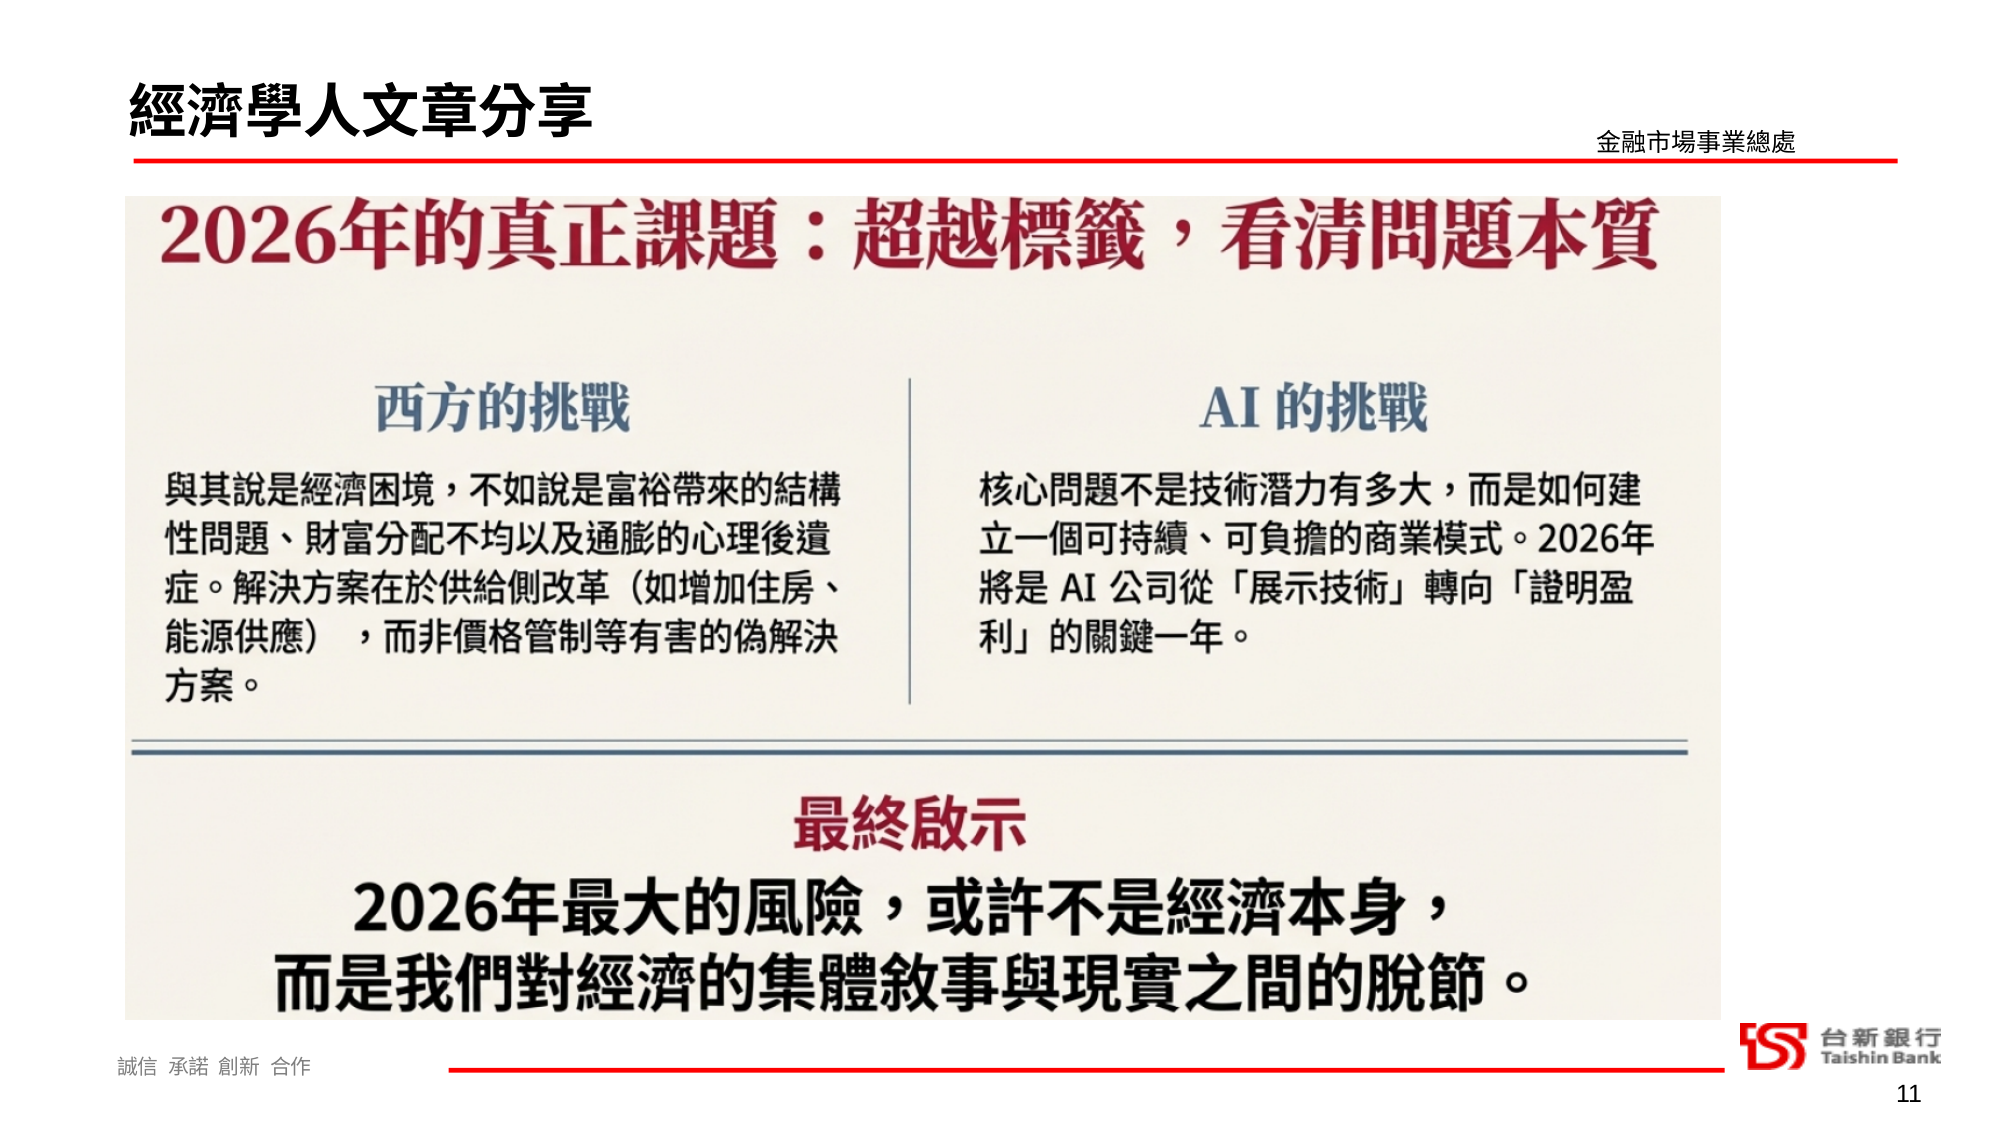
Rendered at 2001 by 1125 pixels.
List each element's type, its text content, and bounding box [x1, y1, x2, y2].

picture [1740, 1023, 1941, 1070]
text_box 經濟學人文章分享 [114, 66, 1389, 179]
slide_number 11 [1661, 1070, 1938, 1106]
picture [125, 196, 1722, 1020]
